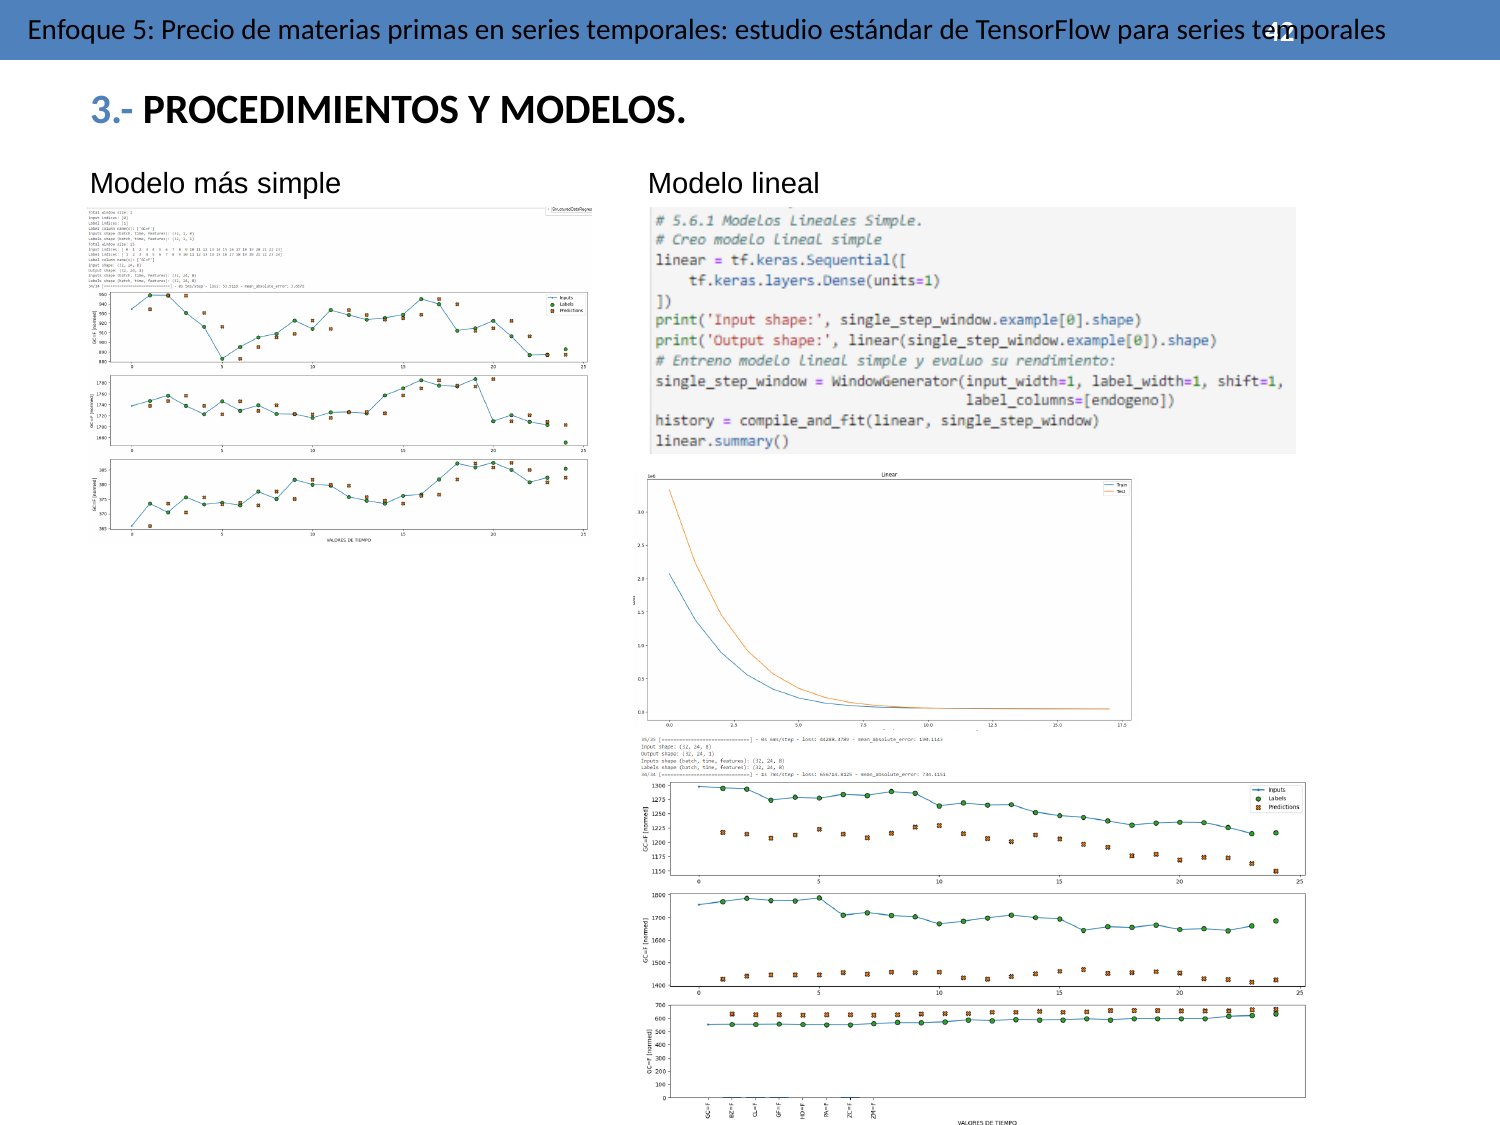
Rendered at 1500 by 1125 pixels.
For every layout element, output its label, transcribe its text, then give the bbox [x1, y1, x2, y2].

slide_number 42 [1250, 53, 1425, 57]
text_box Modelo más simple [74, 157, 633, 207]
picture [632, 470, 1310, 1125]
text_box Modelo lineal [633, 157, 1384, 207]
title 3.- PROCEDIMIENTOS Y MODELOS. [75, 87, 1425, 228]
picture [632, 207, 1296, 454]
picture [86, 207, 592, 545]
text_box Enfoque 5: Precio de materias primas en series temporales: estudio estándar de TensorFlow para series temporales [0, 3, 1500, 53]
